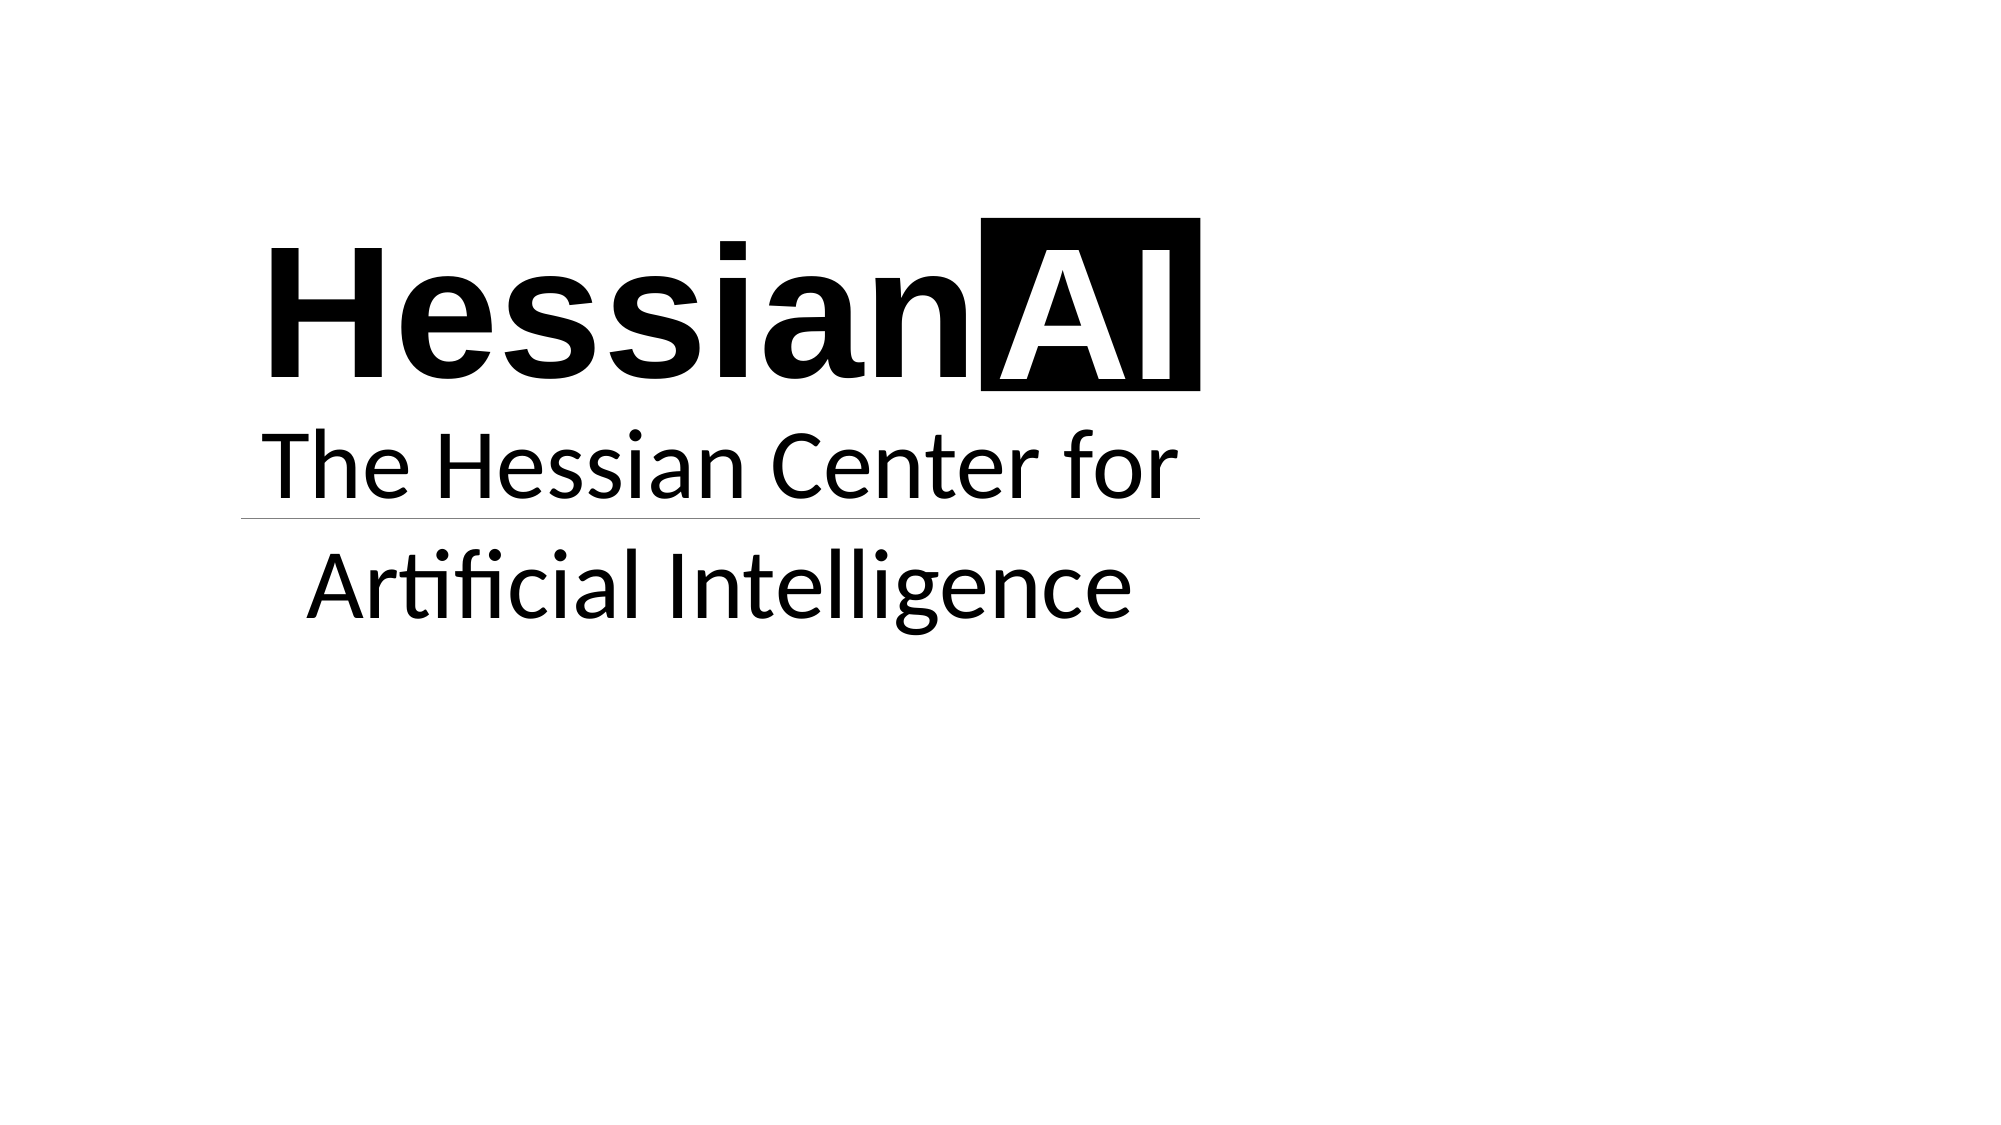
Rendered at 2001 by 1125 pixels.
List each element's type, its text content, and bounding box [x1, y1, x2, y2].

text_box The Hessian Center for Artificial Intelligence [240, 391, 1201, 519]
text_box The Hessian Center for Artificial Intelligence [240, 520, 1201, 646]
text_box Hessian [244, 183, 994, 391]
text_box AI [980, 217, 1201, 392]
